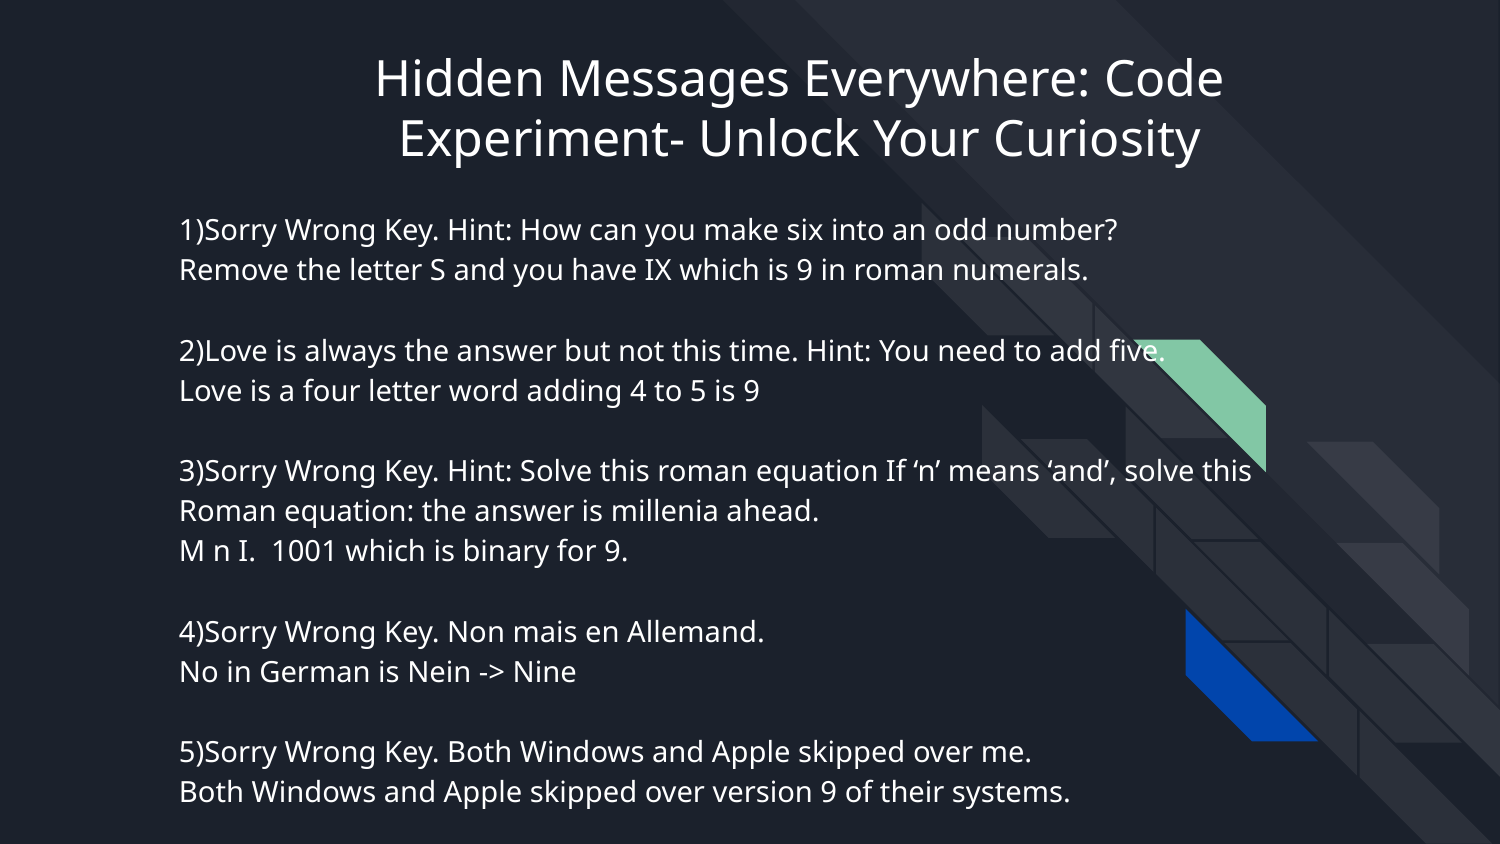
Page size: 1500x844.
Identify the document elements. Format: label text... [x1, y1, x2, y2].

text_box 1)Sorry Wrong Key. Hint: How can you make six into an odd number? Remove the letter S and you have IX which is 9 in roman numerals. 2)Love is always the answer but not this time. Hint: You need to add five. Love is a four letter word adding 4 to 5 is 9 3)Sorry Wrong Key. Hint: Solve this roman equation If ‘n’ means ‘and’, solve this Roman equation: the answer is millenia ahead. M n I. 1001 which is binary for 9. 4)Sorry Wrong Key. Non mais en Allemand. No in German is Nein -> Nine 5)Sorry Wrong Key. Both Windows and Apple skipped over me. Both Windows and Apple skipped over version 9 of their systems. [163, 191, 1319, 844]
title Hidden Messages Everywhere: Code Experiment- Unlock Your Curiosity [222, 31, 1378, 111]
